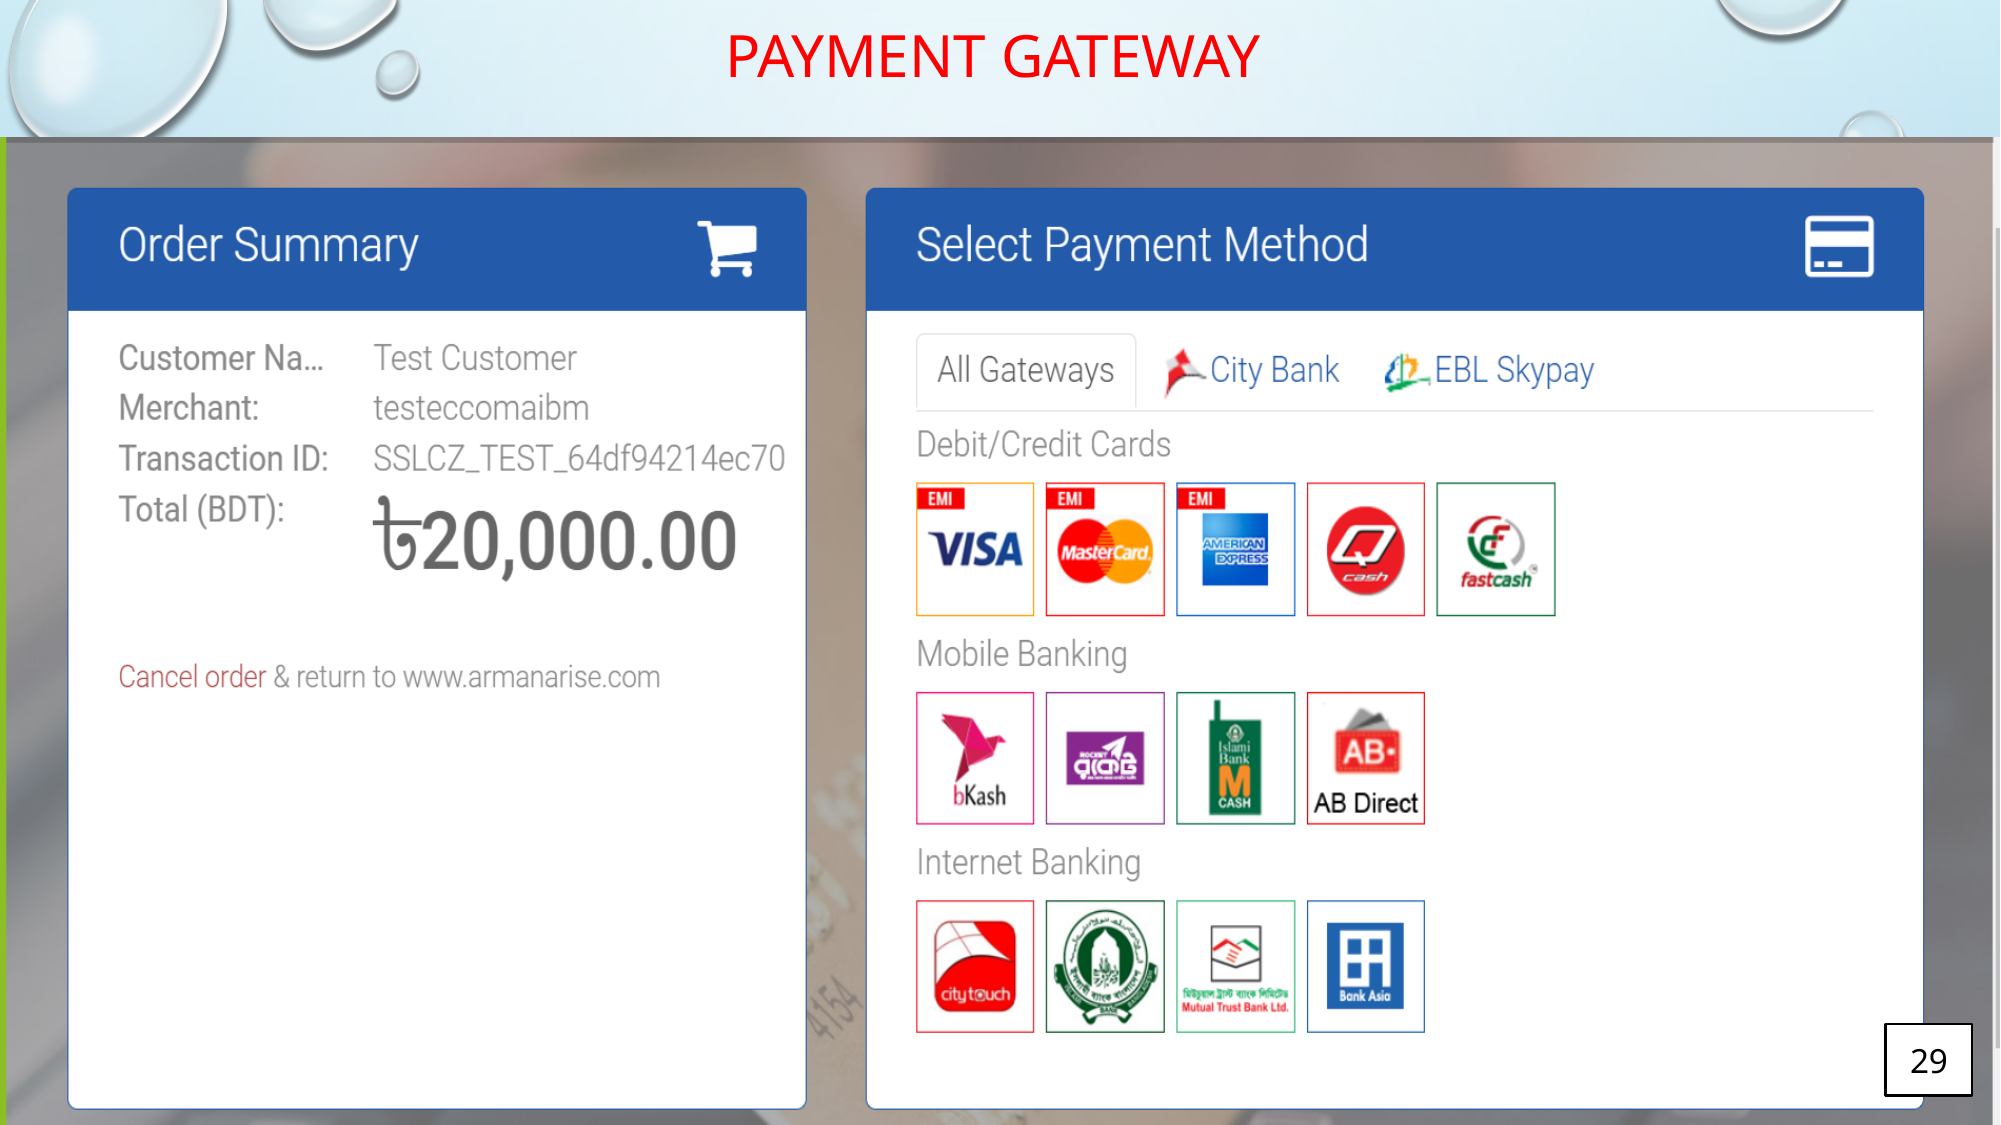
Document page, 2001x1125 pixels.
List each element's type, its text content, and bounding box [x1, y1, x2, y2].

picture [0, 0, 2000, 1125]
text_box PAYMENT GATEWAY [710, 12, 1537, 97]
